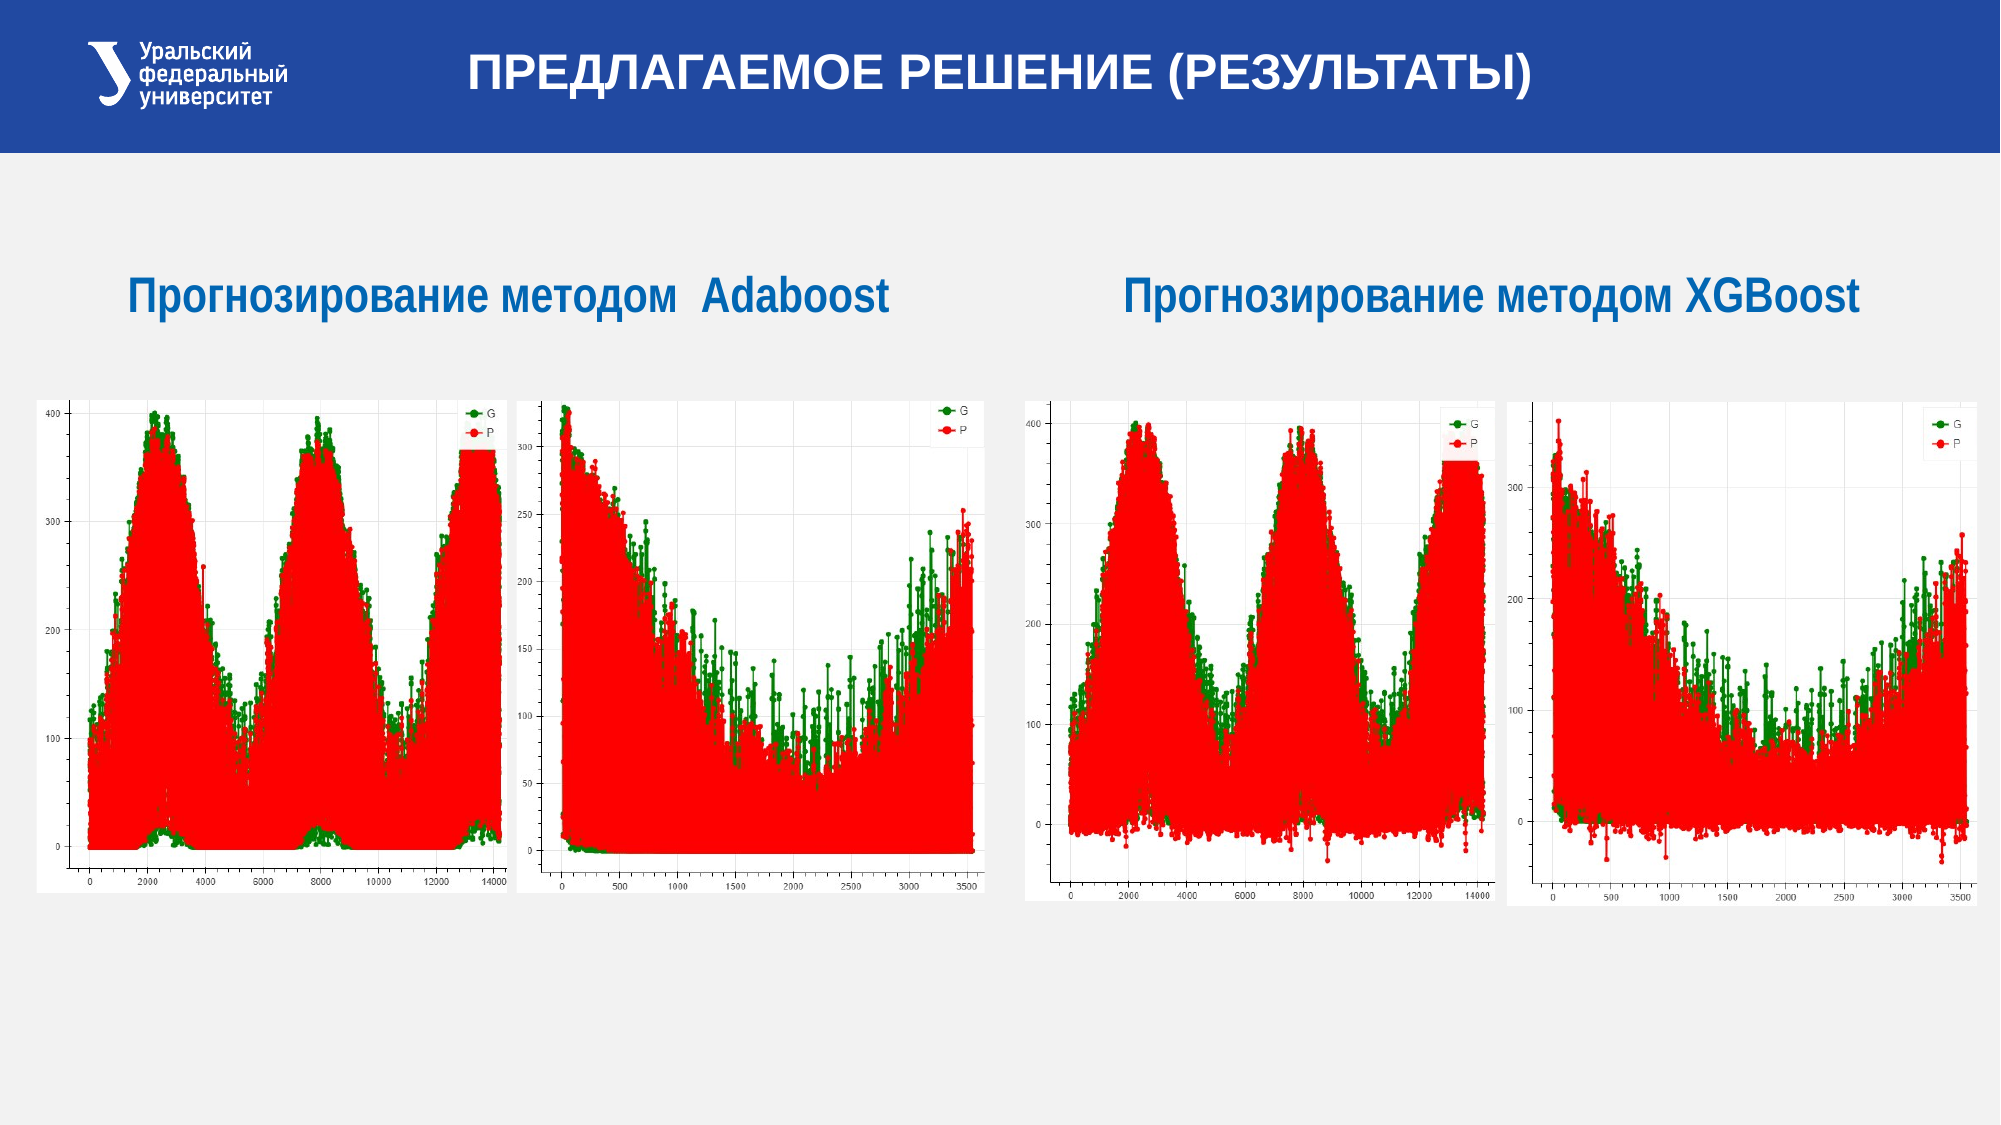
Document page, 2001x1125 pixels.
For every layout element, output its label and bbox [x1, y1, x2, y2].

picture [0, 157, 2000, 1125]
text_box [0, 0, 2000, 157]
